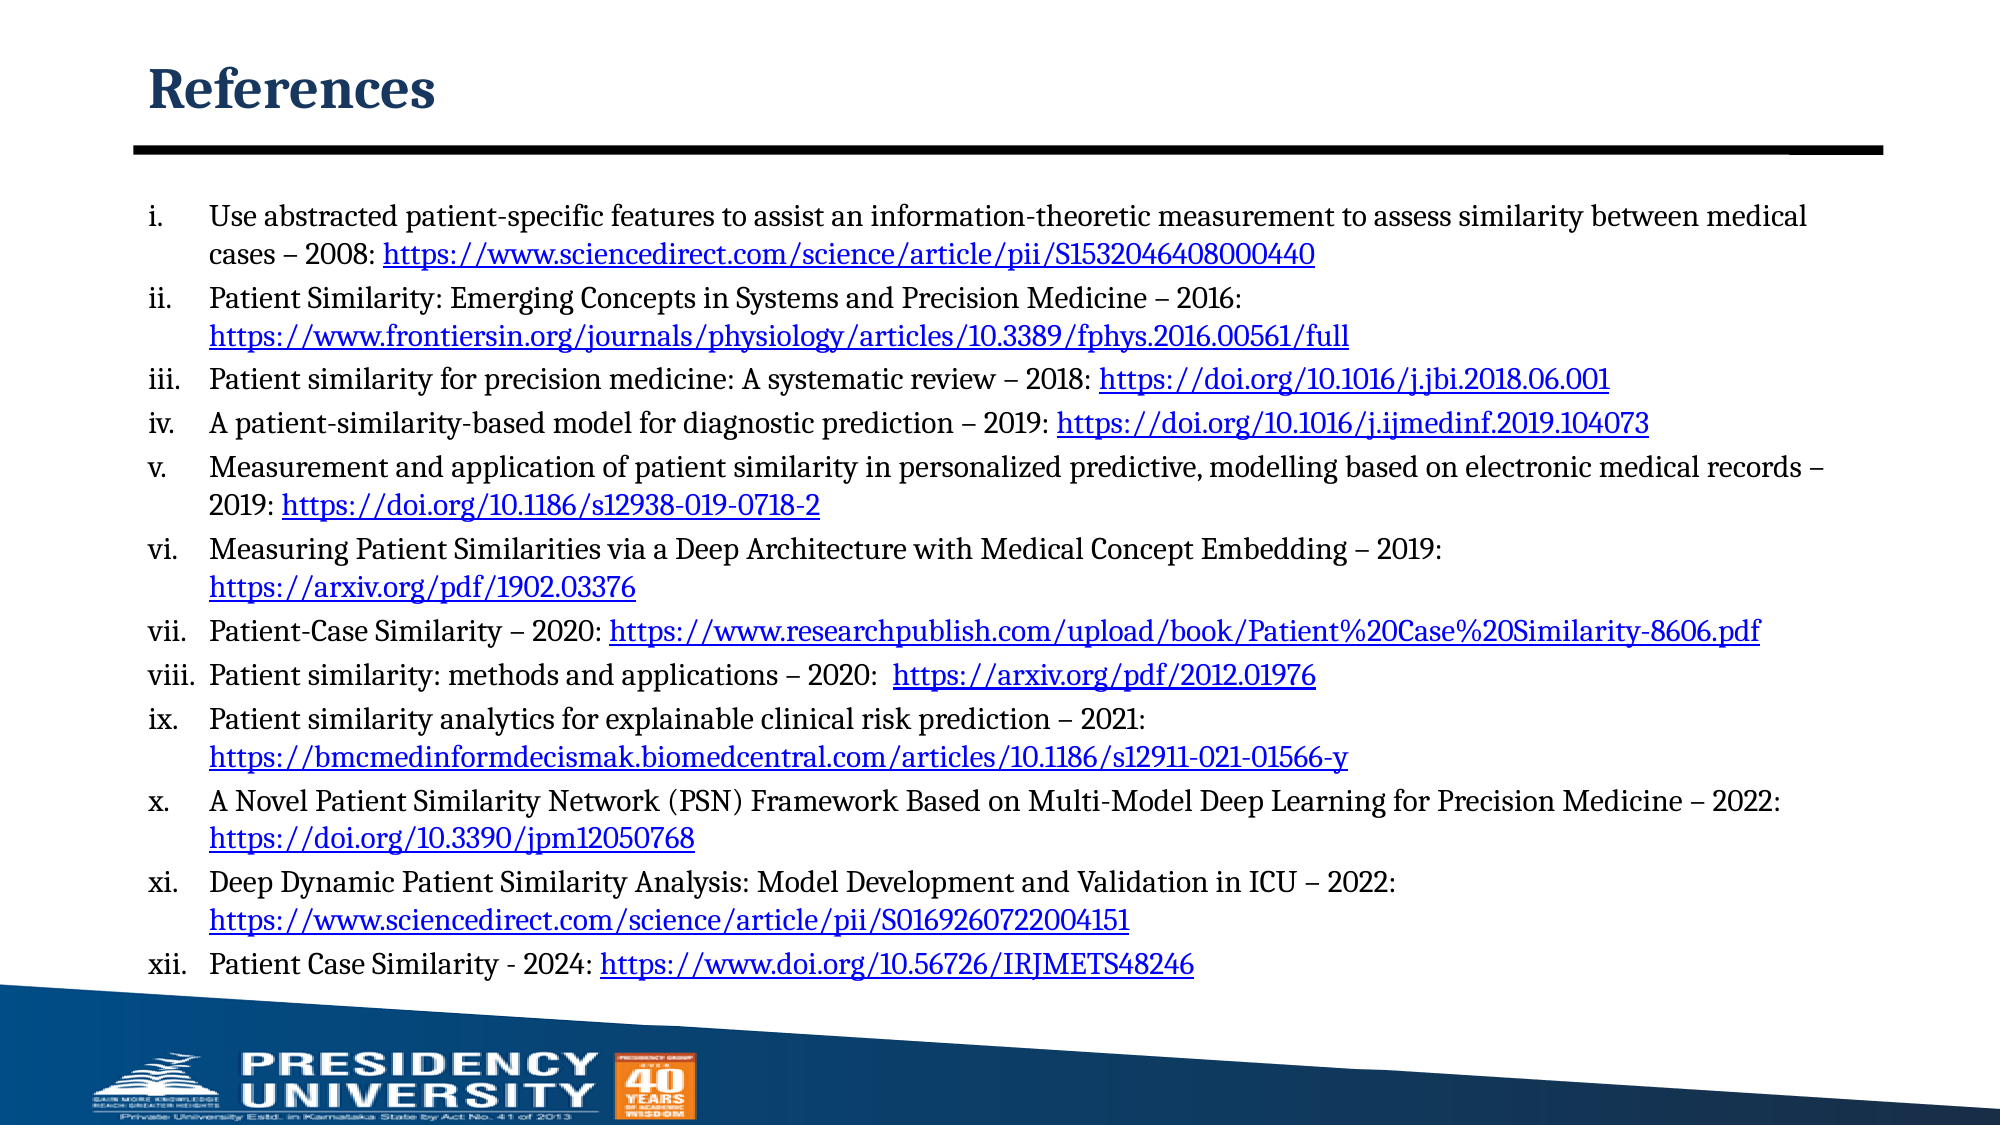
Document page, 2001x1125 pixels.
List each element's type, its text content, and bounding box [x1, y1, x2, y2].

title References [133, 45, 1884, 125]
picture [0, 982, 2000, 1125]
list Use abstracted patient-specific features to assist an information-theoretic measurement to assess similarity between medical cases – 2008: https://www.sciencedirect.com/science/article/pii/S1532046408000440 Patient Similarity: Emerging Concepts in Systems and Precision Medicine – 2016: https://www.frontiersin.org/journals/physiology/articles/10.3389/fphys.2016.00561/full Patient similarity for precision medicine: A systematic review – 2018: https://doi.org/10.1016/j.jbi.2018.06.001 A patient-similarity-based model for diagnostic prediction – 2019: https://doi.org/10.1016/j.ijmedinf.2019.104073 Measurement and application of patient similarity in personalized predictive, modelling based on electronic medical records – 2019: https://doi.org/10.1186/s12938-019-0718-2 Measuring Patient Similarities via a Deep Architecture with Medical Concept Embedding – 2019: https://arxiv.org/pdf/1902.03376 Patient-Case Similarity – 2020: https://www.researchpublish.com/upload/book/Patient%20Case%20Similarity-8606.pdf Patient similarity: methods and applications – 2020: https://arxiv.org/pdf/2012.01976 Patient similarity analytics for explainable clinical risk prediction – 2021: https://bmcmedinformdecismak.biomedcentral.com/articles/10.1186/s12911-021-01566-y A Novel Patient Similarity Network (PSN) Framework Based on Multi-Model Deep Learning for Precision Medicine – 2022: https://doi.org/10.3390/jpm12050768 Deep Dynamic Patient Similarity Analysis: Model Development and Validation in ICU – 2022: https://www.sciencedirect.com/science/article/pii/S0169260722004151 Patient Case Similarity - 2024: https://www.doi.org/10.56726/IRJMETS48246 [133, 187, 1884, 1000]
